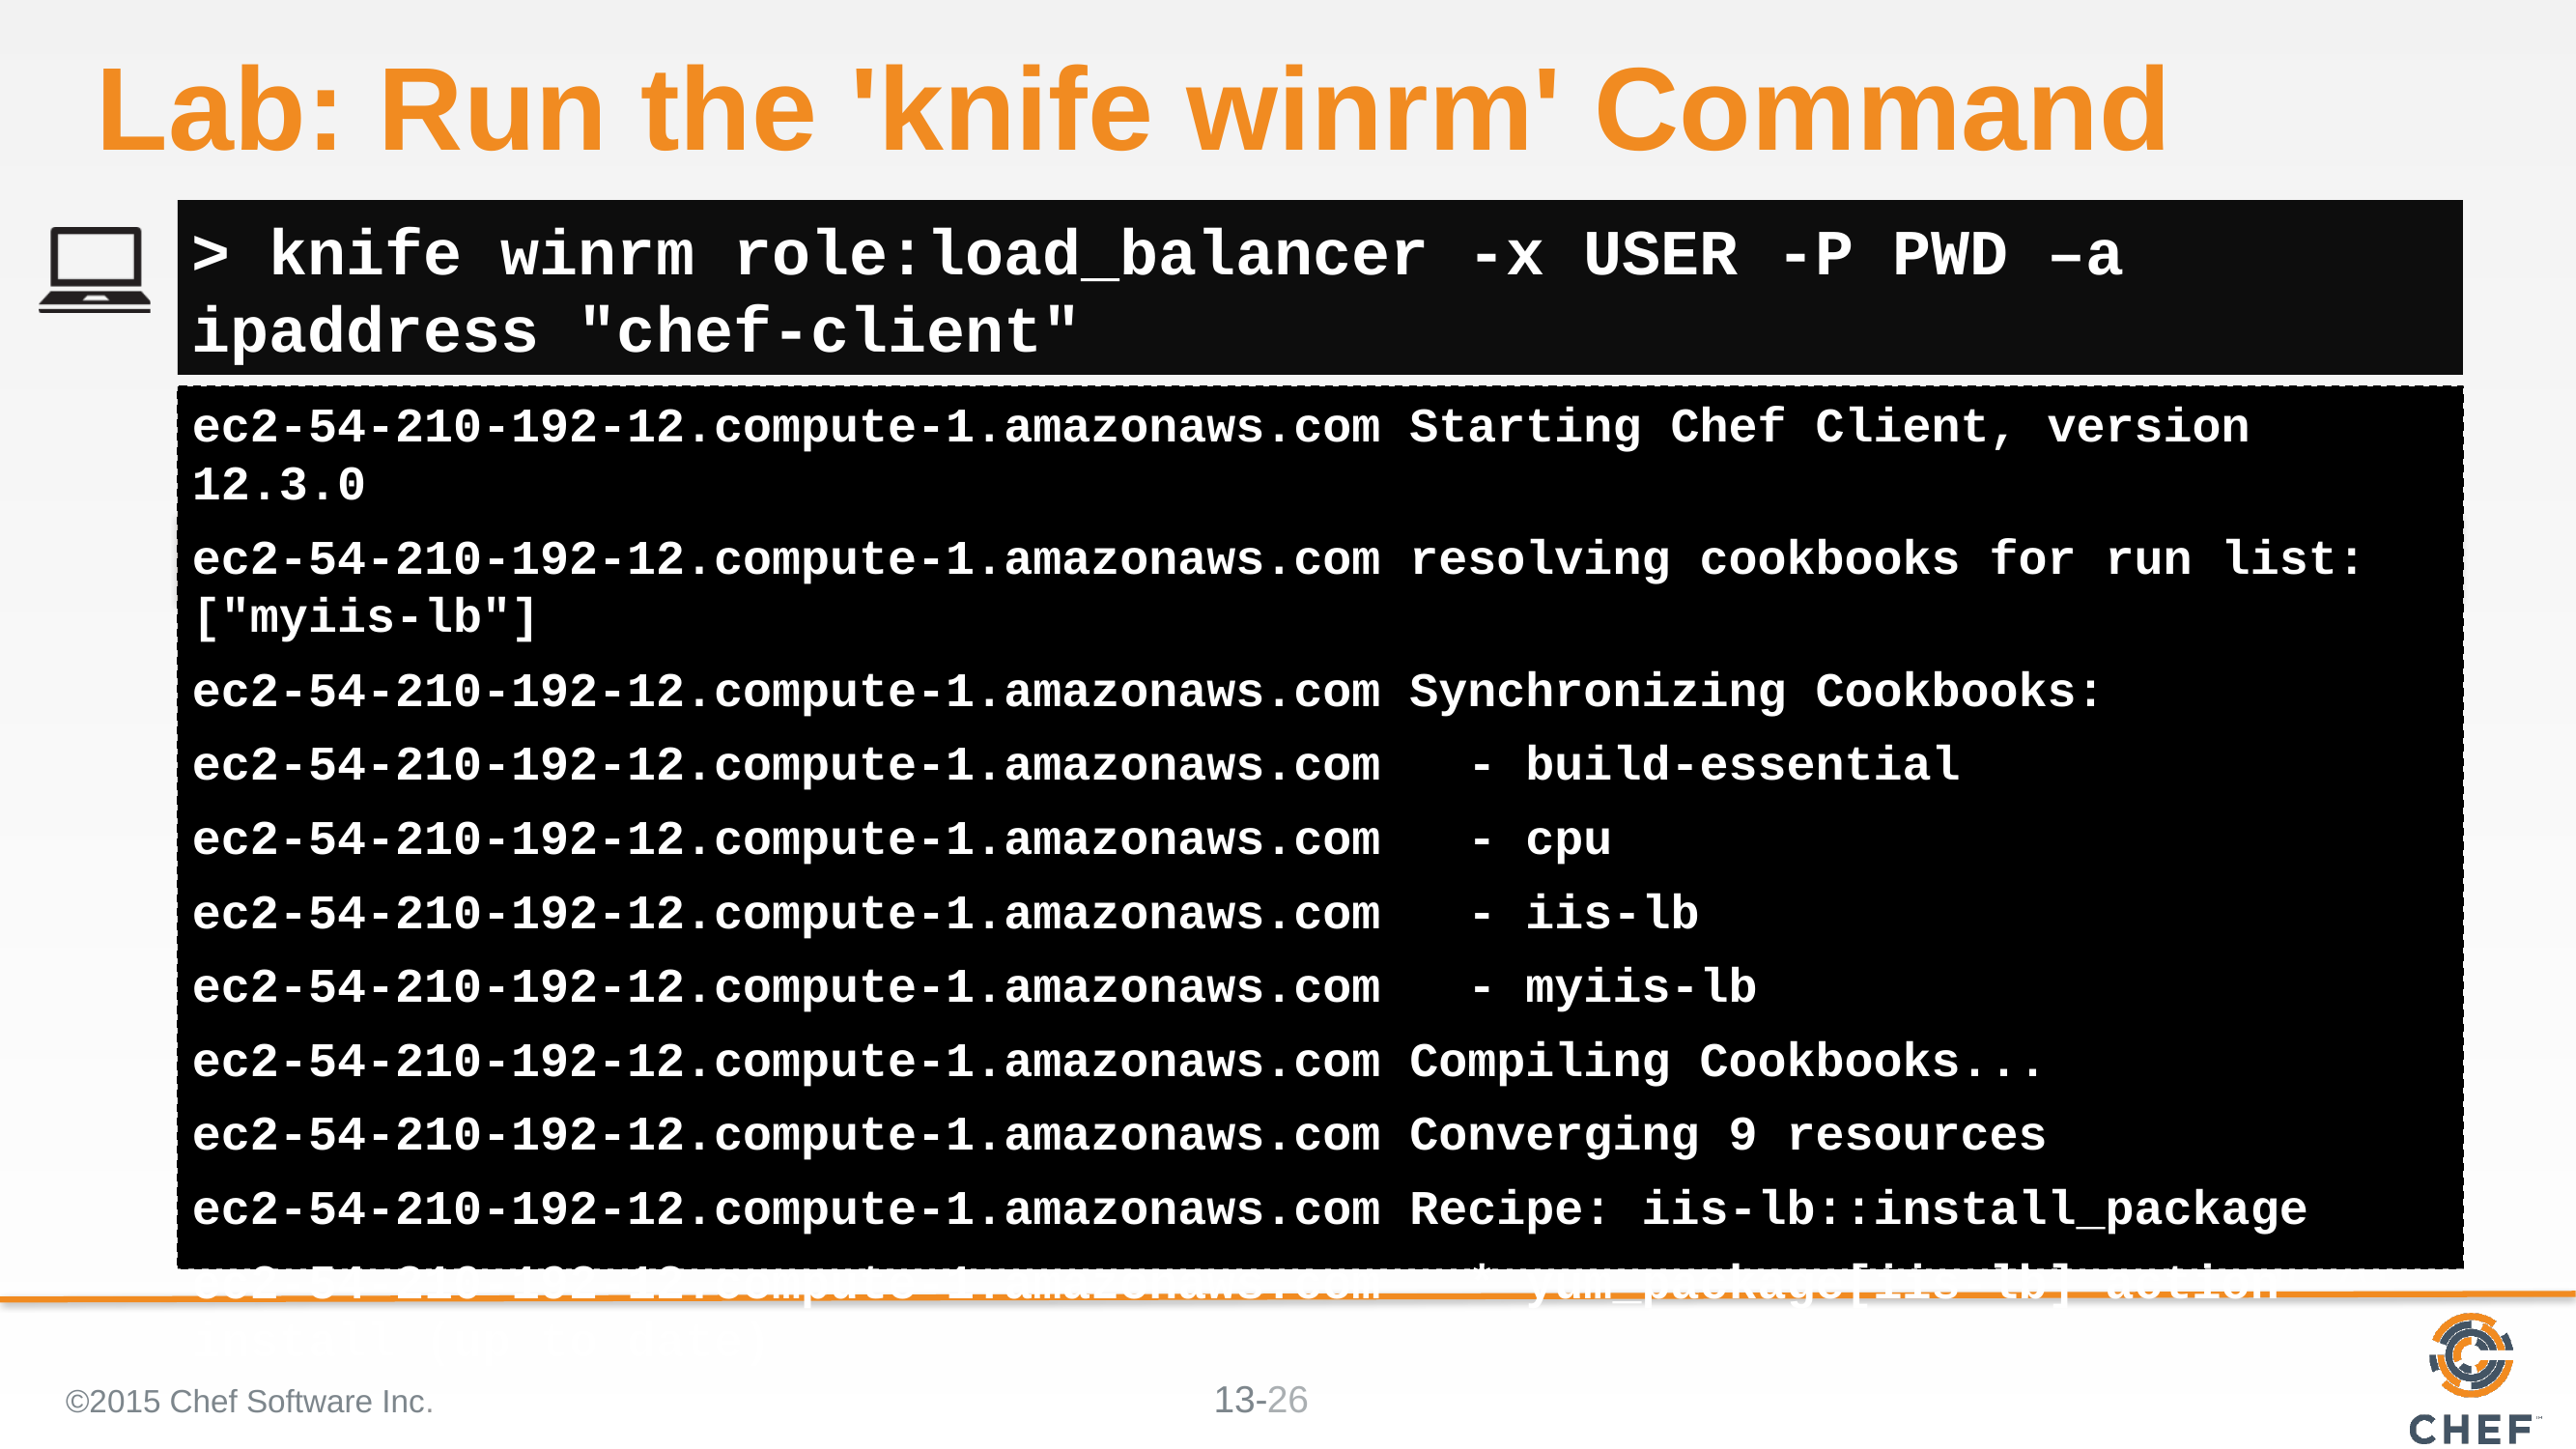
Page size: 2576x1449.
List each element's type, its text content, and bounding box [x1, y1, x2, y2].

picture [2399, 1297, 2550, 1449]
footer ©2015 Chef Software Inc. [51, 1359, 952, 1440]
slide_number 26 [998, 1359, 1578, 1437]
list ec2-54-210-192-12.compute-1.amazonaws.com Starting Chef Client, version 12.3.0 ec2-54-210-192-12.compute-1.amazonaws.com resolving cookbooks for run list: ["myiis-lb"] ec2-54-210-192-12.compute-1.amazonaws.com Synchronizing Cookbooks: ec2-54-210-192-12.compute-1.amazonaws.com - build-essential ec2-54-210-192-12.compute-1.amazonaws.com - cpu ec2-54-210-192-12.compute-1.amazonaws.com - iis-lb ec2-54-210-192-12.compute-1.amazonaws.com - myiis-lb ec2-54-210-192-12.compute-1.amazonaws.com Compiling Cookbooks... ec2-54-210-192-12.compute-1.amazonaws.com Converging 9 resources ec2-54-210-192-12.compute-1.amazonaws.com Recipe: iis-lb::install_package ec2-54-210-192-12.compute-1.amazonaws.com * yum_package[iis-lb] action install (up to date) [177, 385, 2464, 1269]
list > knife winrm role:load_balancer -x USER -P PWD –a ipaddress "chef-client" [177, 200, 2463, 375]
title Lab: Run the 'knife winrm' Command [96, 48, 2463, 180]
